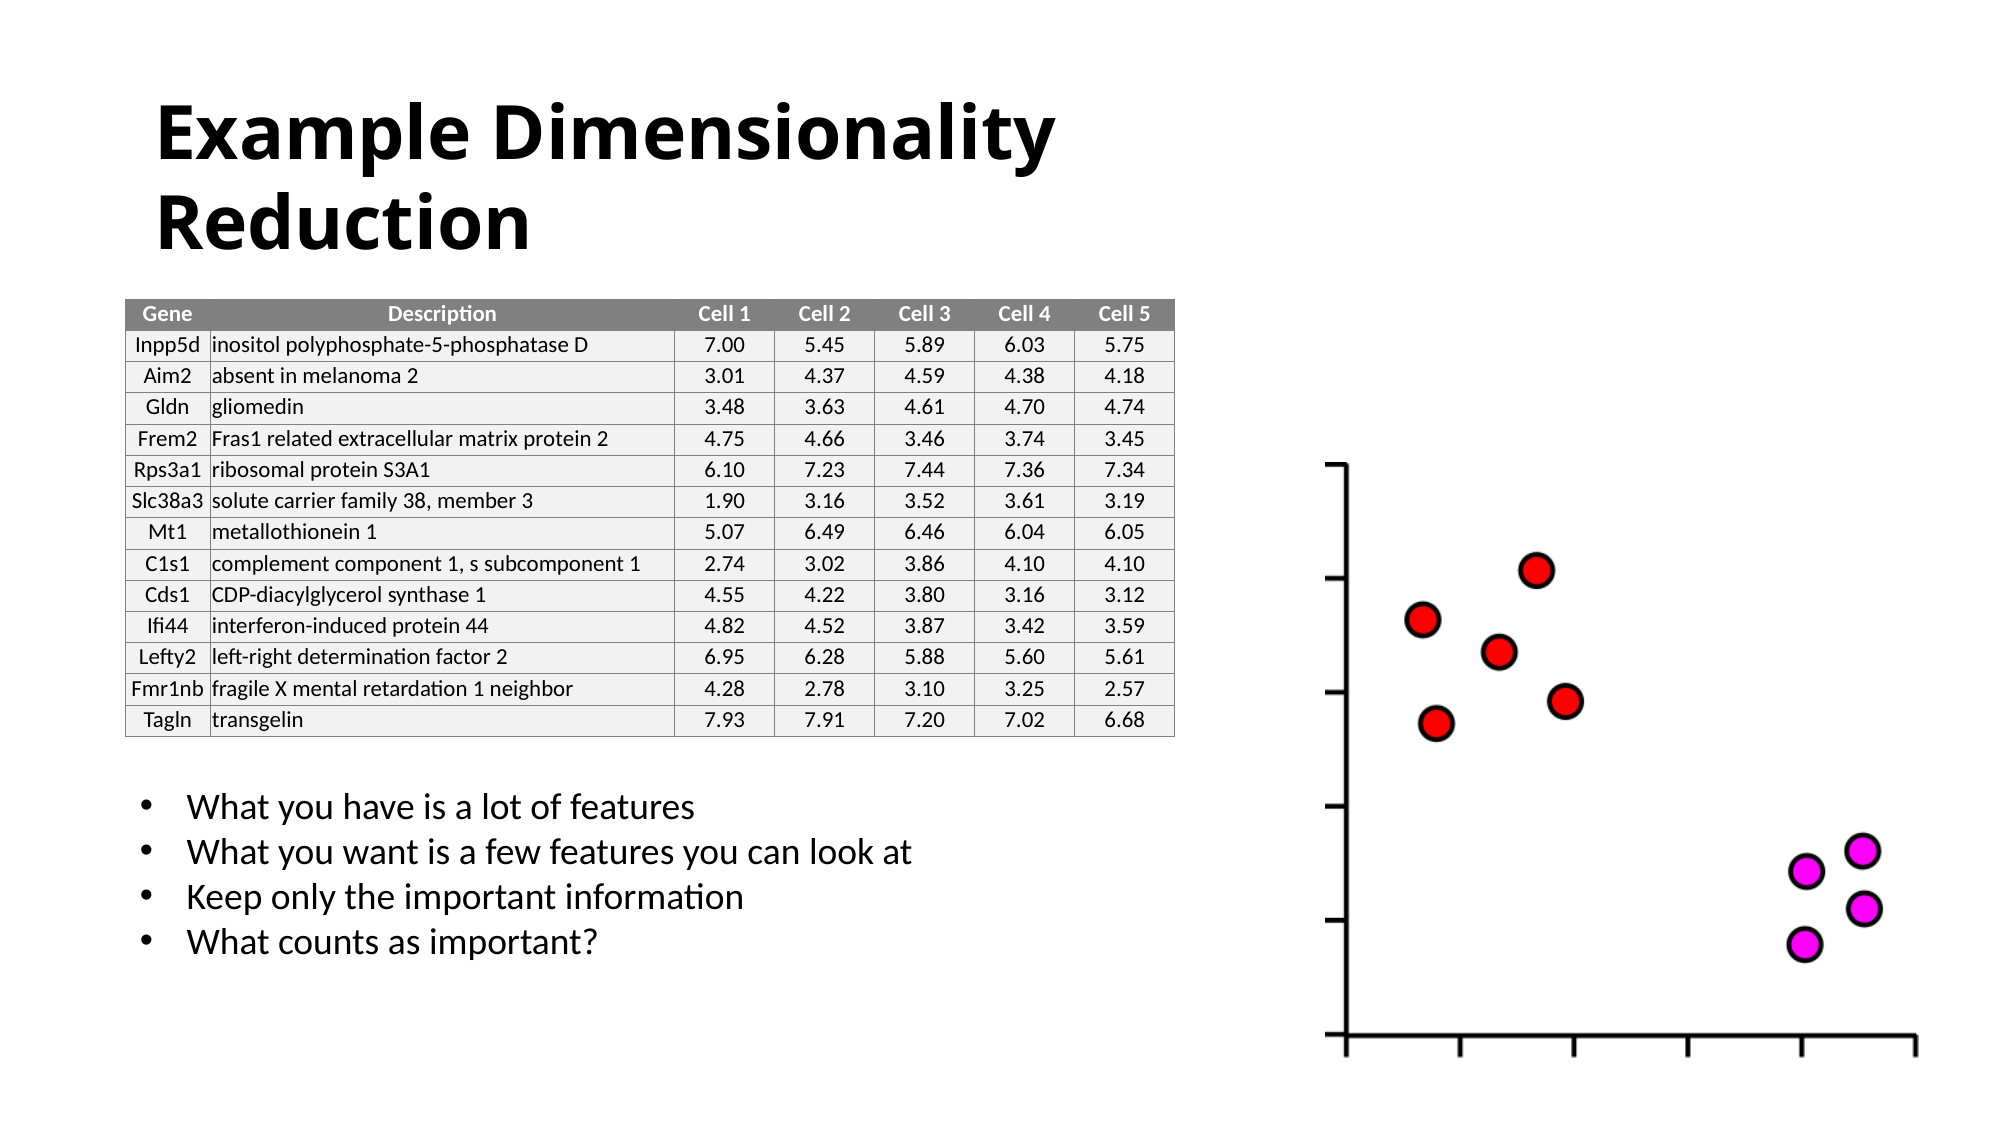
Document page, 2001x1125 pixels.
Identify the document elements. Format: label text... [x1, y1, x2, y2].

table_cell Rps3a1 [126, 456, 210, 486]
table_header Cell 5 [1075, 300, 1174, 330]
table_cell 7.23 [775, 456, 874, 486]
table_cell 6.46 [875, 518, 974, 549]
table_cell C1s1 [126, 550, 210, 580]
table_header Cell 4 [975, 300, 1074, 330]
table_cell metallothionein 1 [211, 518, 674, 549]
table_cell 6.95 [675, 643, 774, 673]
table_cell 4.22 [775, 581, 874, 611]
table_cell 3.74 [975, 425, 1074, 455]
table_cell 3.46 [875, 425, 974, 455]
table_cell 7.36 [975, 456, 1074, 486]
table_cell 3.10 [875, 674, 974, 705]
table_cell Mt1 [126, 518, 210, 549]
table_cell 3.48 [675, 393, 774, 424]
table_cell 4.74 [1075, 393, 1174, 424]
table_cell 7.00 [675, 331, 774, 361]
table_cell 4.59 [875, 362, 974, 392]
table_cell 3.59 [1075, 612, 1174, 642]
table_cell 3.25 [975, 674, 1074, 705]
table_cell 5.89 [875, 331, 974, 361]
table_cell fragile X mental retardation 1 neighbor [211, 674, 674, 705]
table_cell 7.34 [1075, 456, 1174, 486]
table_cell 6.49 [775, 518, 874, 549]
table_cell 5.60 [975, 643, 1074, 673]
table_cell 7.91 [775, 706, 874, 736]
table_cell 5.75 [1075, 331, 1174, 361]
table_cell complement component 1, s subcomponent 1 [211, 550, 674, 580]
table_cell Fmr1nb [126, 674, 210, 705]
table_cell Frem2 [126, 425, 210, 455]
table_cell Slc38a3 [126, 487, 210, 517]
table_cell Lefty2 [126, 643, 210, 673]
table_cell 6.68 [1075, 706, 1174, 736]
table_cell 6.03 [975, 331, 1074, 361]
table_cell transgelin [211, 706, 674, 736]
table_cell 7.02 [975, 706, 1074, 736]
table_cell Aim2 [126, 362, 210, 392]
table_cell 3.86 [875, 550, 974, 580]
table_cell Gldn [126, 393, 210, 424]
table_cell solute carrier family 38, member 3 [211, 487, 674, 517]
table_cell 3.16 [975, 581, 1074, 611]
table_cell 4.61 [875, 393, 974, 424]
table_cell absent in melanoma 2 [211, 362, 674, 392]
table_cell 4.10 [975, 550, 1074, 580]
table_cell 4.10 [1075, 550, 1174, 580]
table_cell 3.16 [775, 487, 874, 517]
table_cell 1.90 [675, 487, 774, 517]
table_cell 2.57 [1075, 674, 1174, 705]
table_cell 3.80 [875, 581, 974, 611]
table_cell 3.63 [775, 393, 874, 424]
table_cell 4.70 [975, 393, 1074, 424]
table_cell Ifi44 [126, 612, 210, 642]
table_cell Cds1 [126, 581, 210, 611]
table_header Cell 3 [875, 300, 974, 330]
table_cell Tagln [126, 706, 210, 736]
table_cell 5.88 [875, 643, 974, 673]
table_cell 3.52 [875, 487, 974, 517]
table_cell 6.05 [1075, 518, 1174, 549]
table_cell Inpp5d [126, 331, 210, 361]
table_cell 4.38 [975, 362, 1074, 392]
table_cell 4.37 [775, 362, 874, 392]
table_cell gliomedin [211, 393, 674, 424]
table_cell 7.20 [875, 706, 974, 736]
table_cell 2.78 [775, 674, 874, 705]
table_cell 4.75 [675, 425, 774, 455]
table_header Description [211, 300, 674, 330]
table_cell 3.01 [675, 362, 774, 392]
table_cell 7.44 [875, 456, 974, 486]
table_cell Fras1 related extracellular matrix protein 2 [211, 425, 674, 455]
table_cell ribosomal protein S3A1 [211, 456, 674, 486]
table_cell 3.61 [975, 487, 1074, 517]
table_cell 6.28 [775, 643, 874, 673]
table_cell 3.19 [1075, 487, 1174, 517]
table_cell 4.82 [675, 612, 774, 642]
table_cell 3.02 [775, 550, 874, 580]
table_cell 4.28 [675, 674, 774, 705]
table_header Cell 1 [675, 300, 774, 330]
table_cell 4.52 [775, 612, 874, 642]
picture [1324, 462, 1919, 1058]
table_cell 6.04 [975, 518, 1074, 549]
table_cell 3.45 [1075, 425, 1174, 455]
table_cell 5.07 [675, 518, 774, 549]
table_header Gene [126, 300, 210, 330]
table_cell interferon-induced protein 44 [211, 612, 674, 642]
table_cell 5.61 [1075, 643, 1174, 673]
table_cell 4.18 [1075, 362, 1174, 392]
table_cell 3.12 [1075, 581, 1174, 611]
table_cell 3.42 [975, 612, 1074, 642]
table_cell 6.10 [675, 456, 774, 486]
table_cell 4.55 [675, 581, 774, 611]
table_header Cell 2 [775, 300, 874, 330]
table_cell 2.74 [675, 550, 774, 580]
text_box What you have is a lot of features What you want is a few features you can look at Keep only the important information What counts as important? [125, 774, 1050, 970]
table_cell 3.87 [875, 612, 974, 642]
table_cell left-right determination factor 2 [211, 643, 674, 673]
title Example Dimensionality Reduction [152, 78, 1253, 269]
table_cell CDP-diacylglycerol synthase 1 [211, 581, 674, 611]
table_cell 5.45 [775, 331, 874, 361]
table_cell 7.93 [675, 706, 774, 736]
table_cell 4.66 [775, 425, 874, 455]
table_cell inositol polyphosphate-5-phosphatase D [211, 331, 674, 361]
